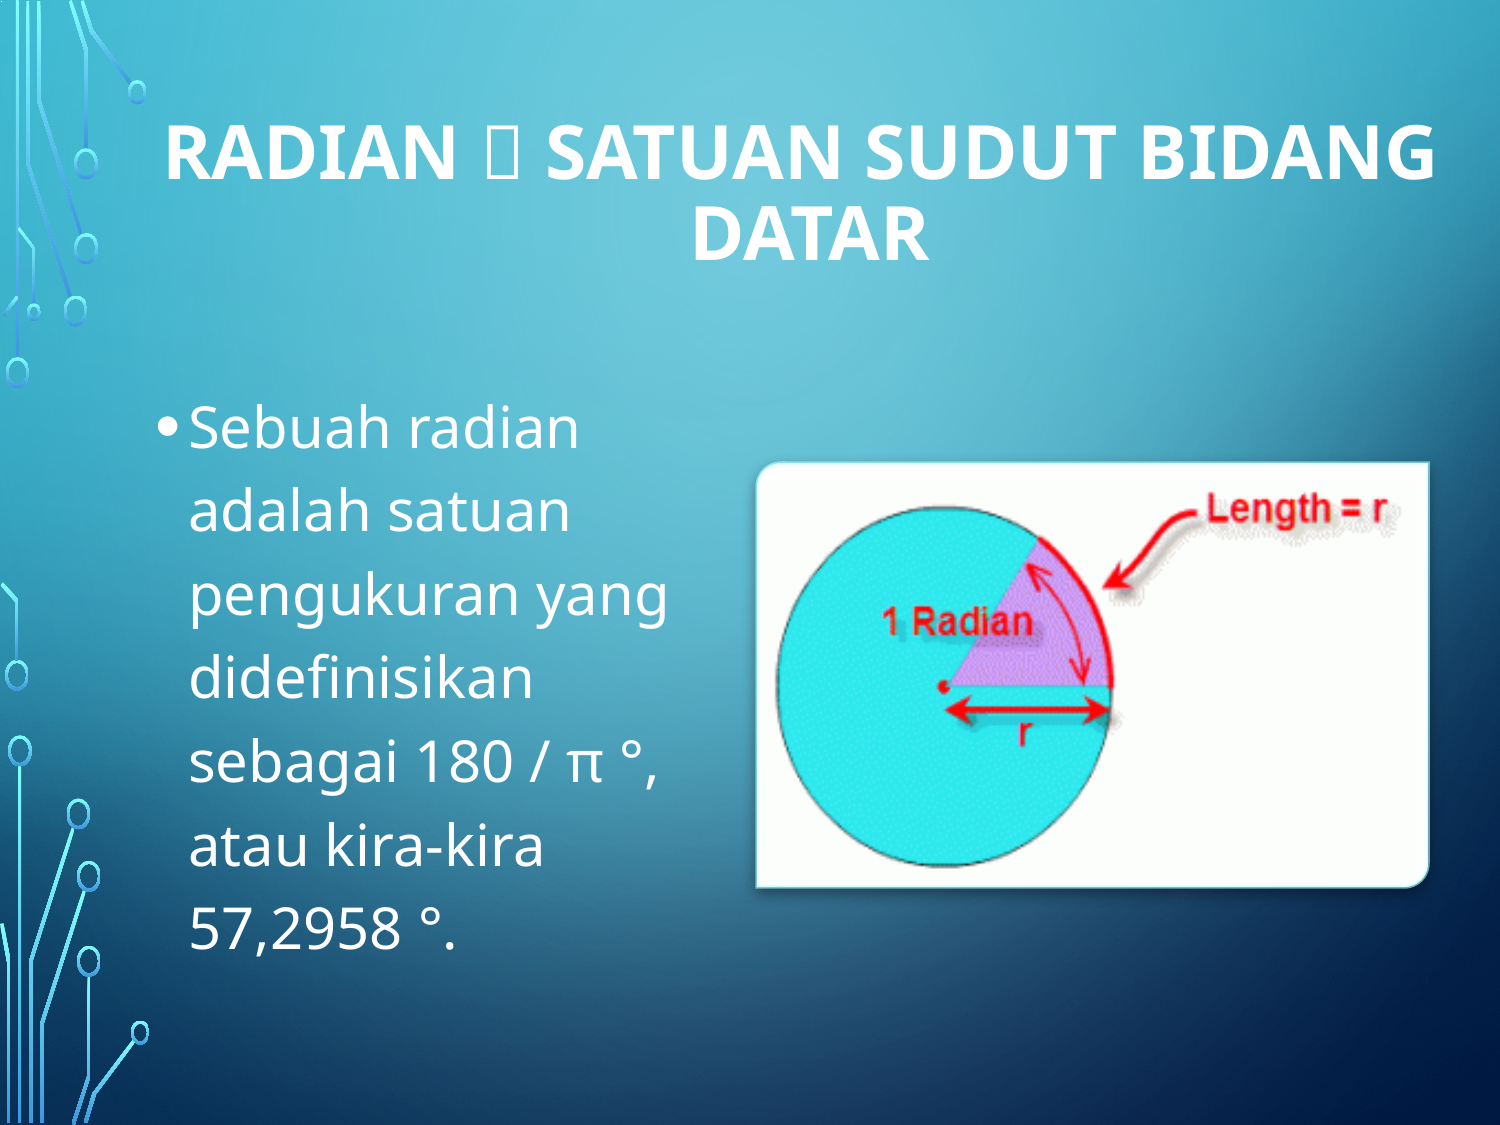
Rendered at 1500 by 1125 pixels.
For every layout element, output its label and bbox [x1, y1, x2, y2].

text_box [0, 0, 151, 1125]
picture [151, 0, 1500, 1125]
